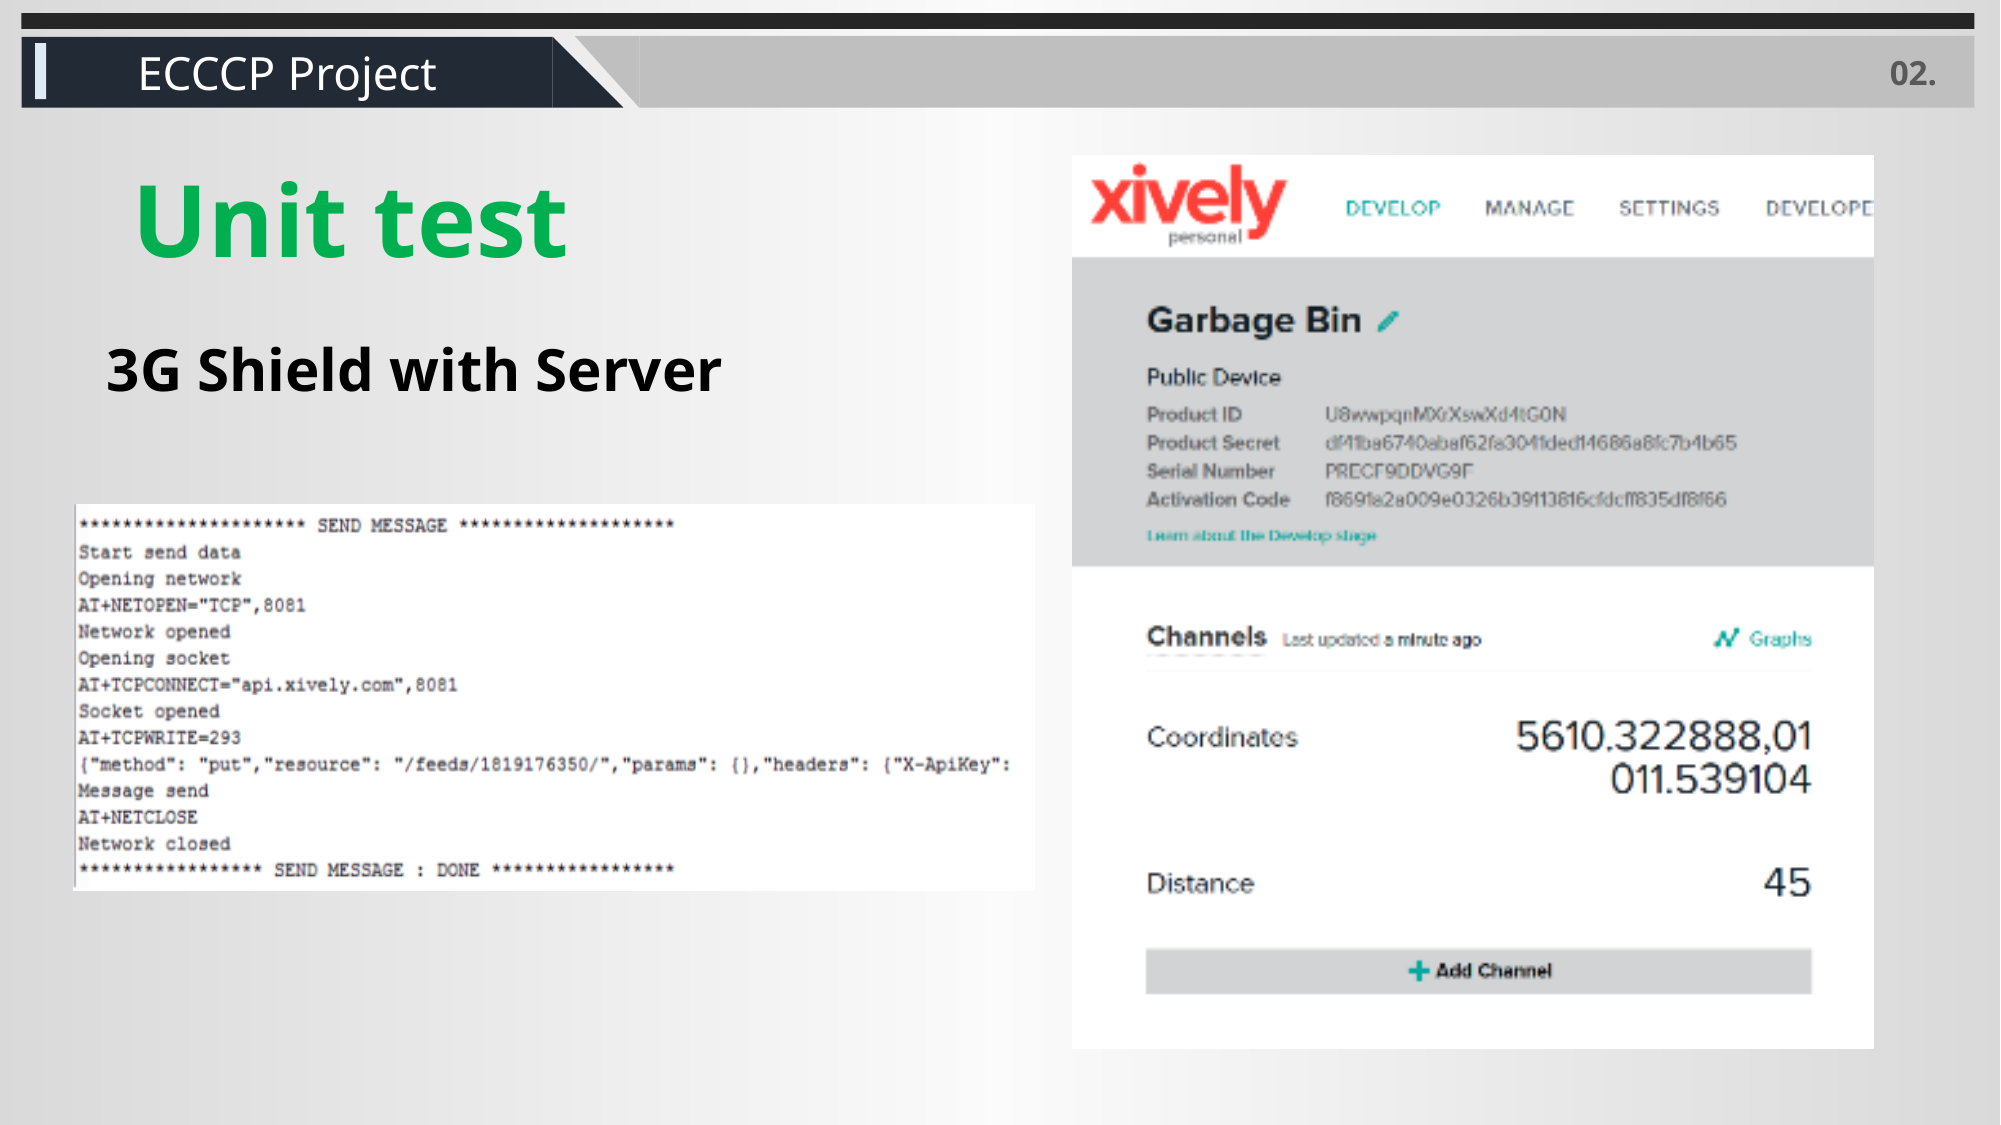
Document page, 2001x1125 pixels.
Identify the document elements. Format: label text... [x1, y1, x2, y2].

text_box [20, 12, 1975, 30]
text_box [551, 34, 626, 109]
list 3G Shield with Server [91, 333, 1072, 1048]
title Unit test [91, 116, 1817, 333]
text_box ECCCP Project [21, 36, 551, 109]
text_box [34, 42, 47, 100]
picture [1072, 155, 1874, 1049]
picture [73, 504, 1035, 891]
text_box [574, 35, 1975, 108]
